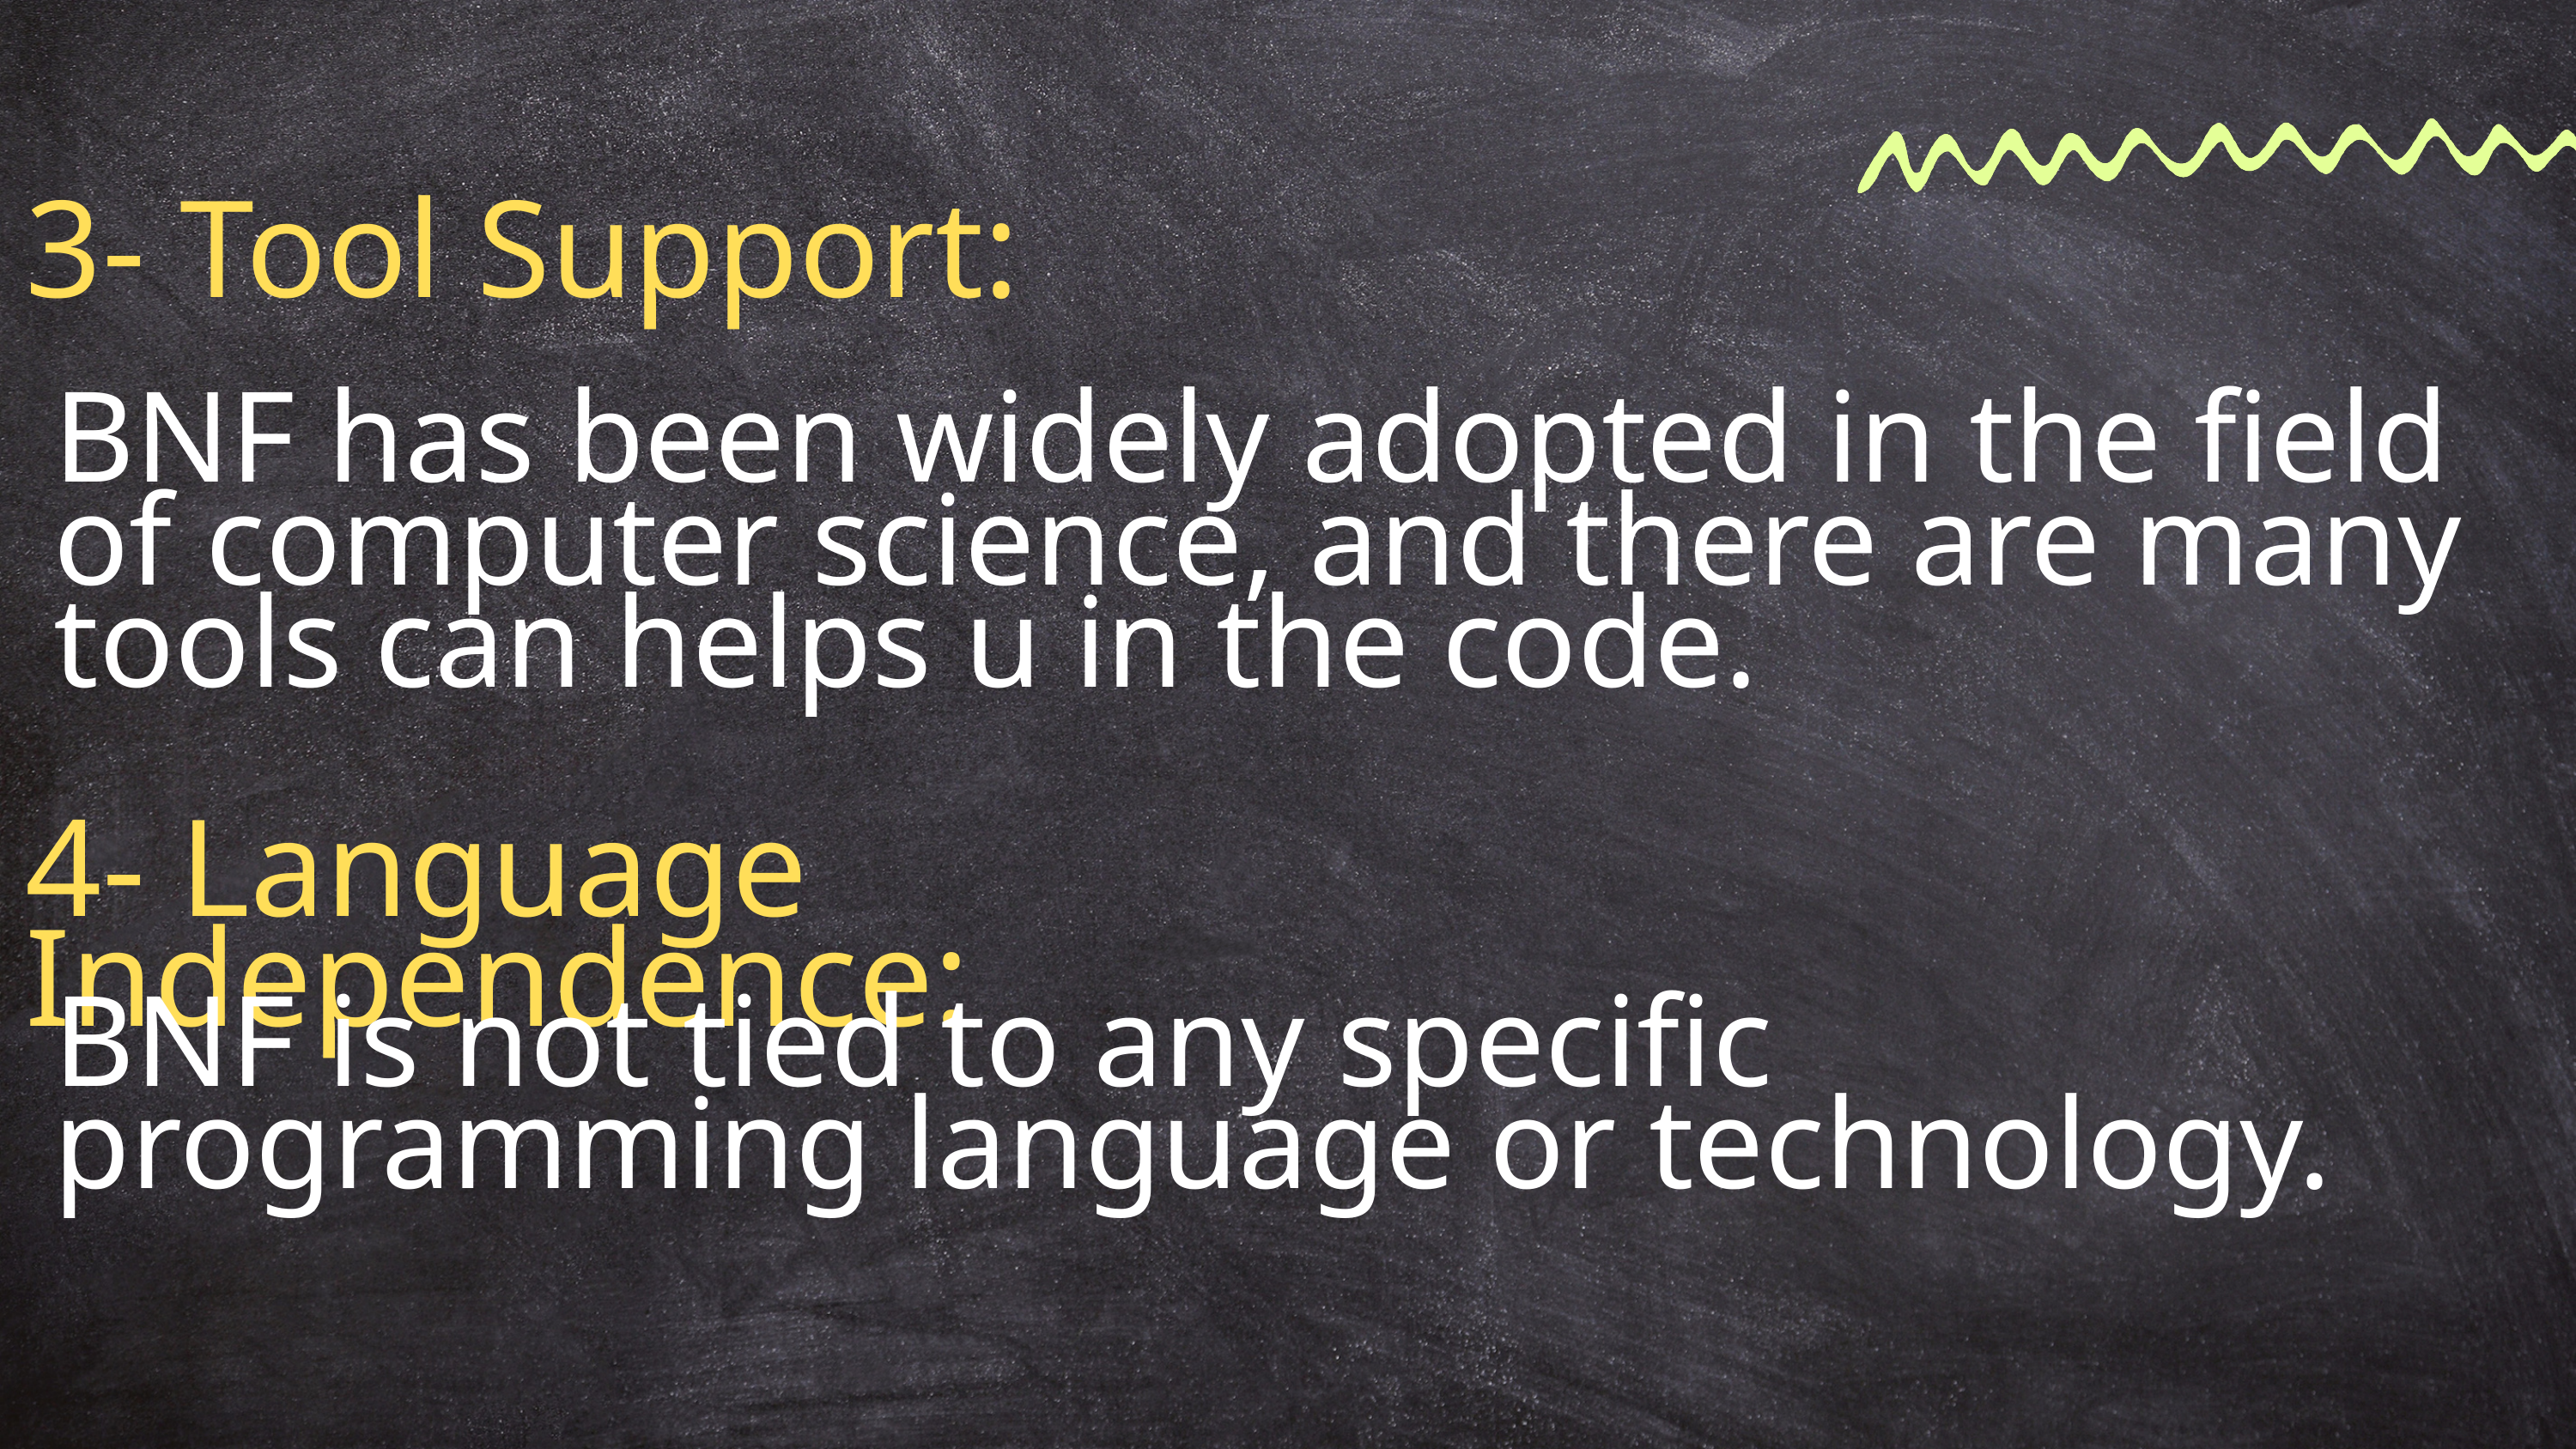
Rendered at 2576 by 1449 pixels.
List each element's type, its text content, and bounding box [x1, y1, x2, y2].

text_box BNF has been widely adopted in the field of computer science, and there are many tools can helps u in the code. [53, 404, 2521, 712]
text_box BNF is not tied to any specific programming language or technology. [53, 1008, 2521, 1214]
text_box 4- Language Independence: [25, 833, 1564, 1053]
text_box [0, 0, 2576, 1449]
text_box [1839, 65, 2576, 224]
text_box 3- Tool Support: [25, 214, 1564, 324]
